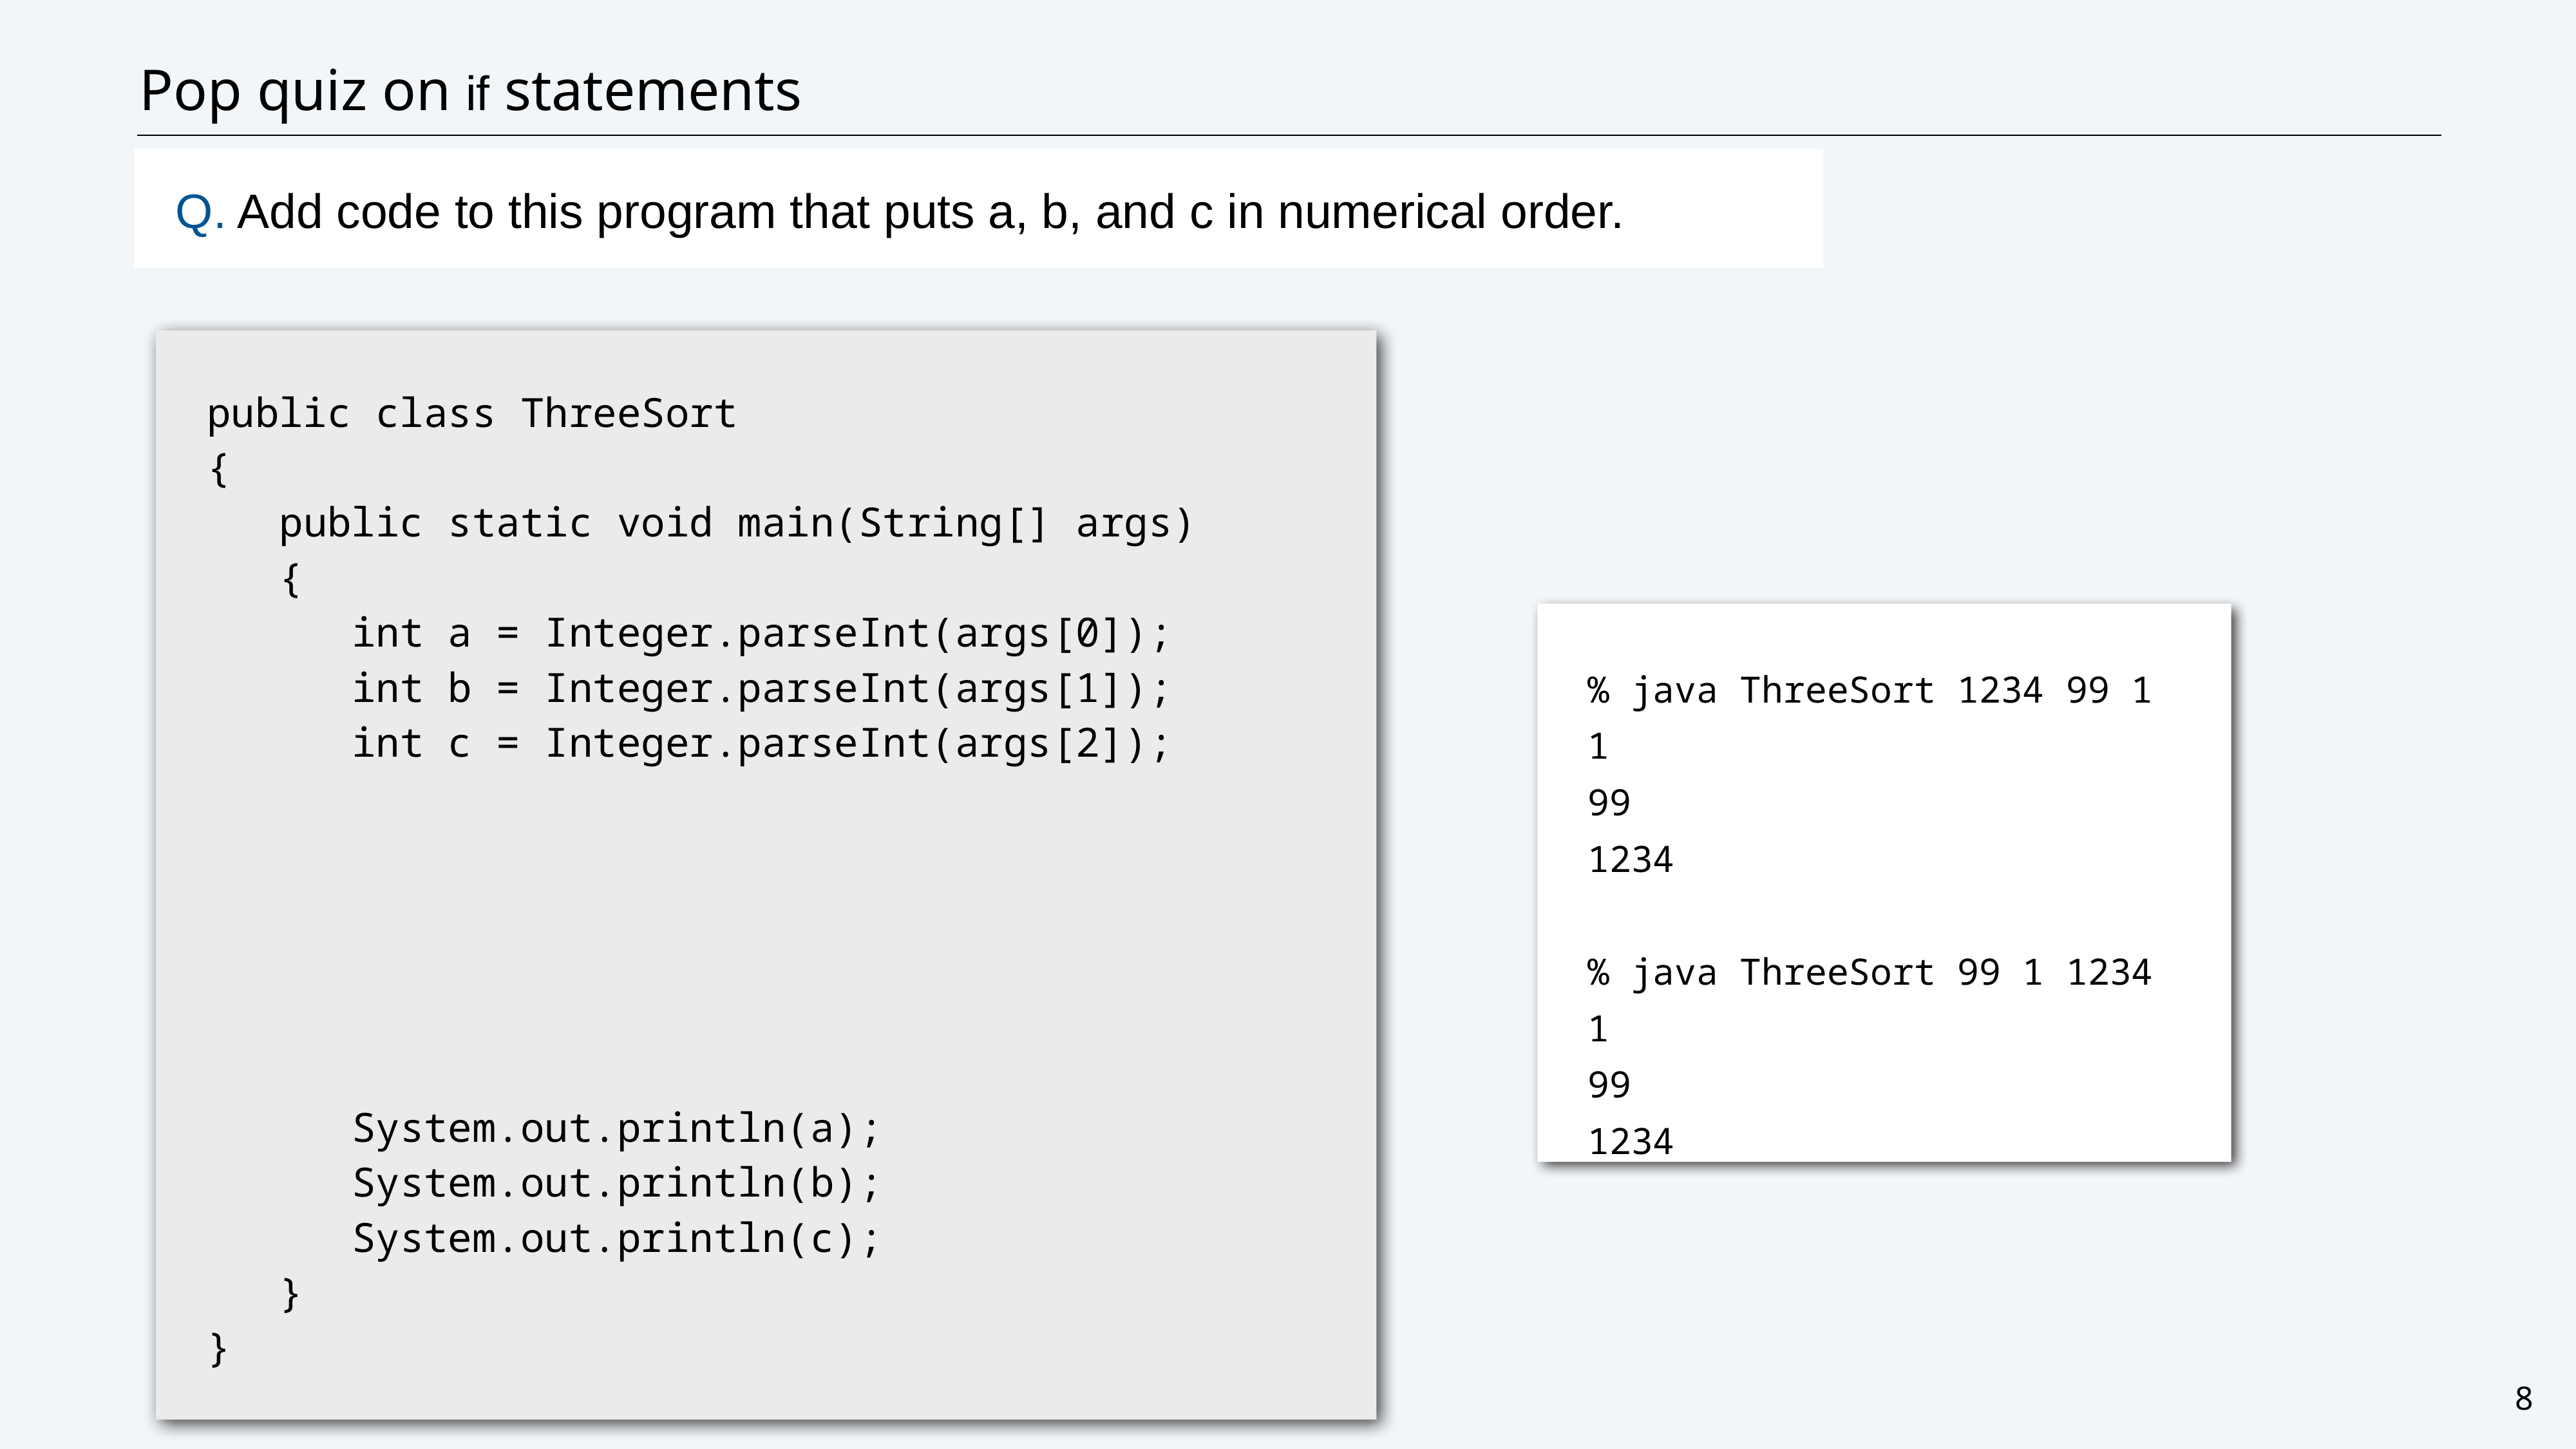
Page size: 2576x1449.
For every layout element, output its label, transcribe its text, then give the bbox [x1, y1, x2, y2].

text_box % java ThreeSort 1234 99 1 1 99 1234 % java ThreeSort 99 1 1234 1 99 1234 [1537, 603, 2231, 1162]
text_box Q. Add code to this program that puts a, b, and c in numerical order. [134, 149, 1824, 268]
title Pop quiz on if statements [133, 39, 2320, 136]
slide_number 8 [2503, 1379, 2546, 1426]
text_box public class ThreeSort { public static void main(String[] args) { int a = Integer.parseInt(args[0]); int b = Integer.parseInt(args[1]); int c = Integer.parseInt(args[2]); System.out.println(a); System.out.println(b); System.out.println(c); } } [156, 330, 1377, 1420]
